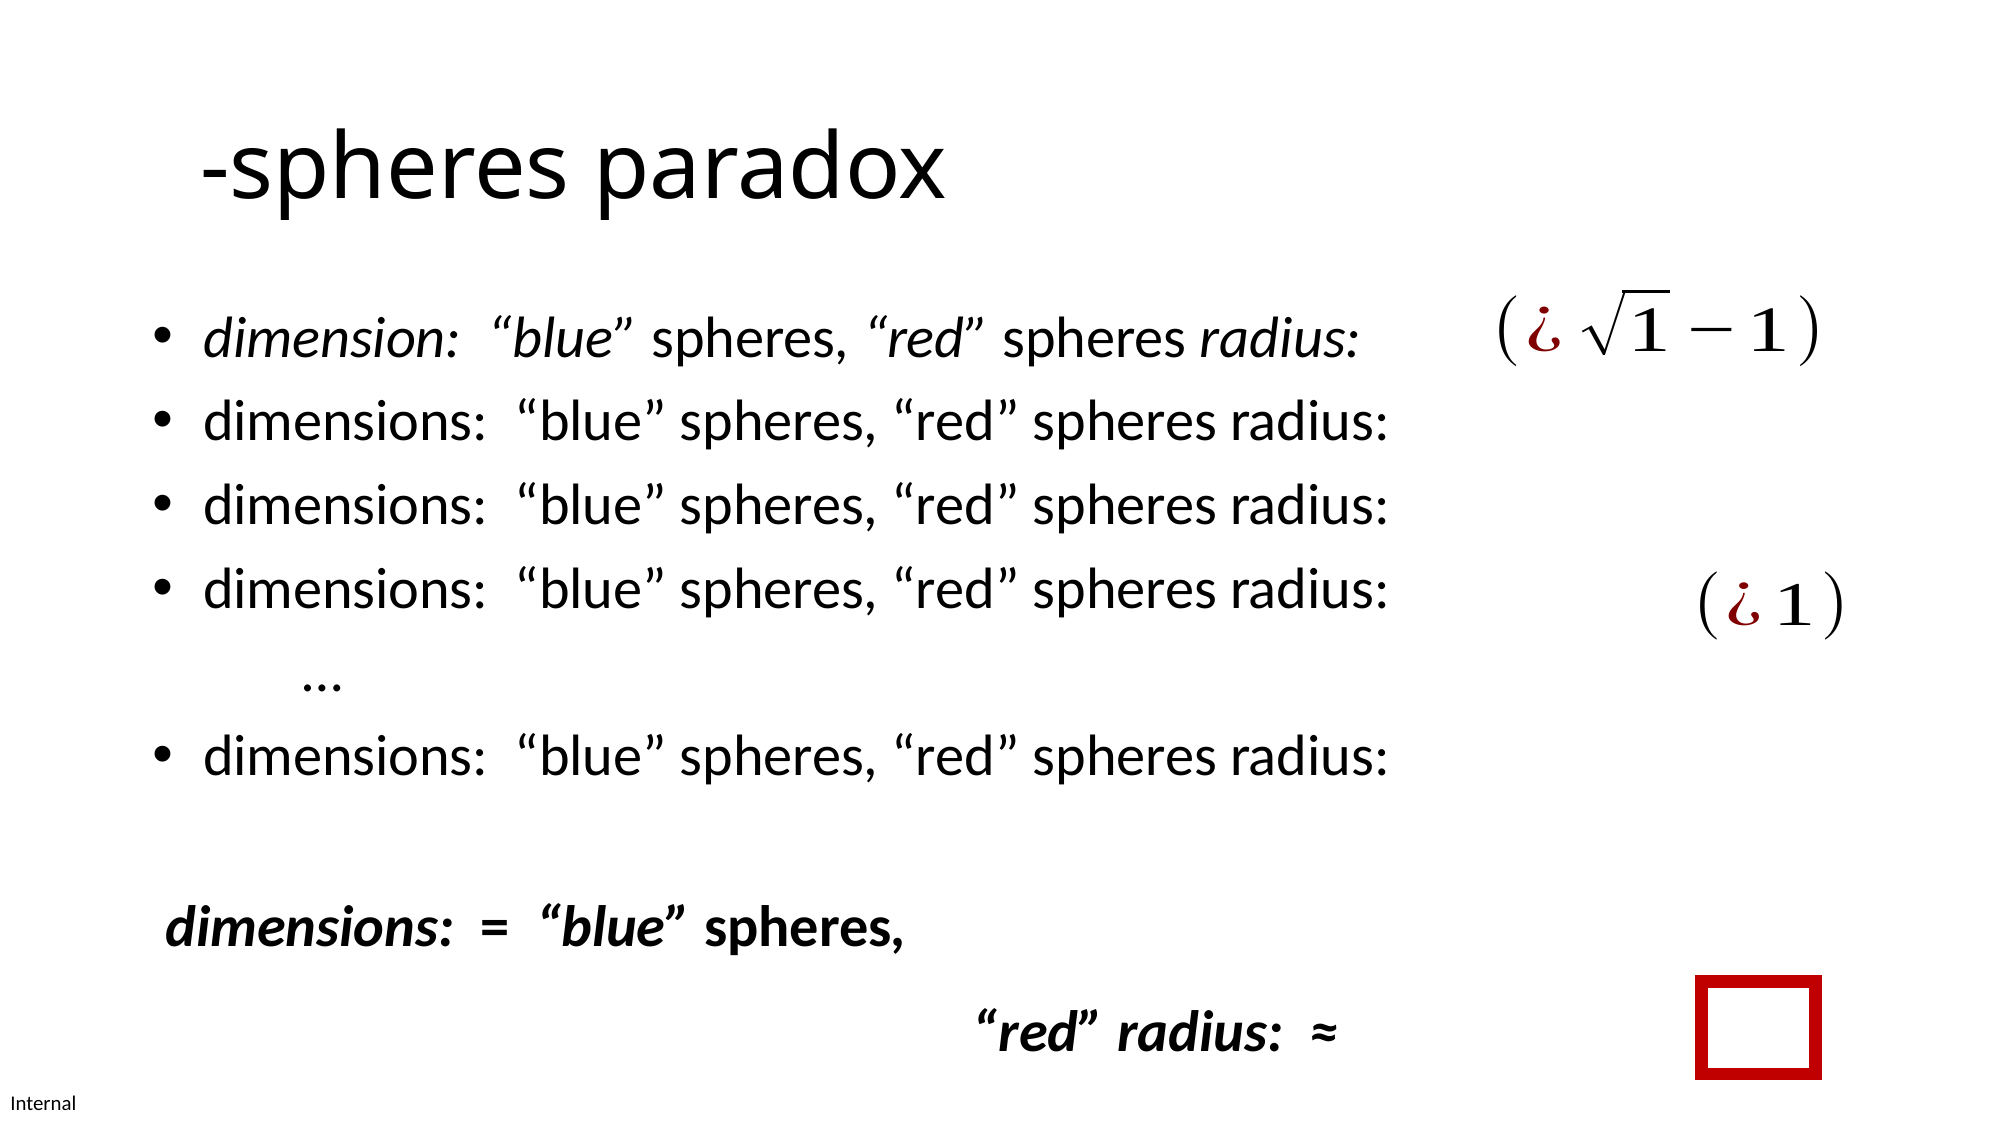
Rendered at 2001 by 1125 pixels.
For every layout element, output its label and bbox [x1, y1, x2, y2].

text_box [1700, 981, 1817, 1075]
